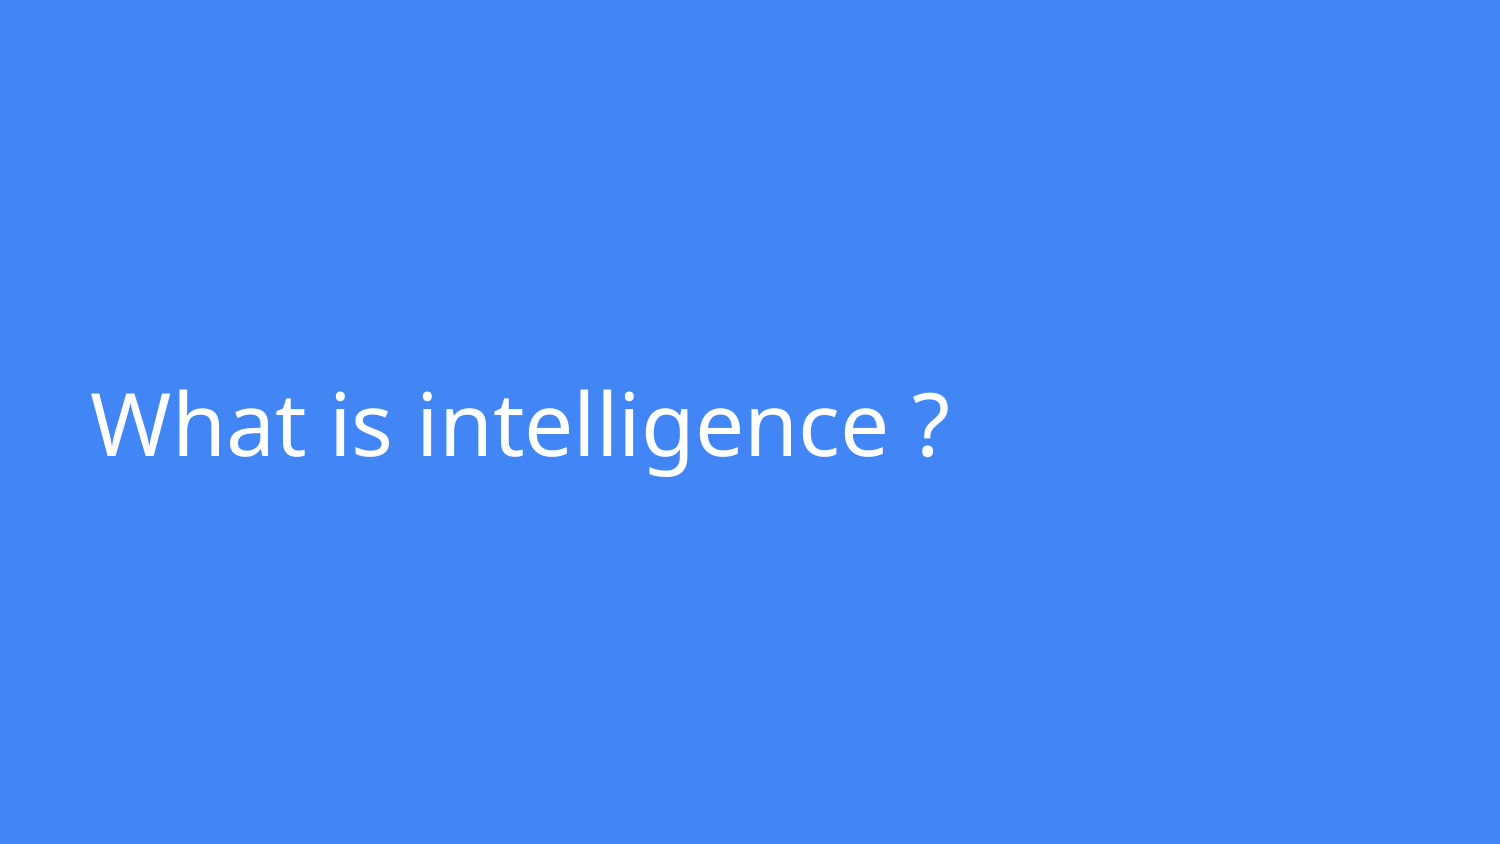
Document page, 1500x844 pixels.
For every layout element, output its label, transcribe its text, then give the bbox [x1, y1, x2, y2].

title What is intelligence ? [75, 338, 1425, 505]
